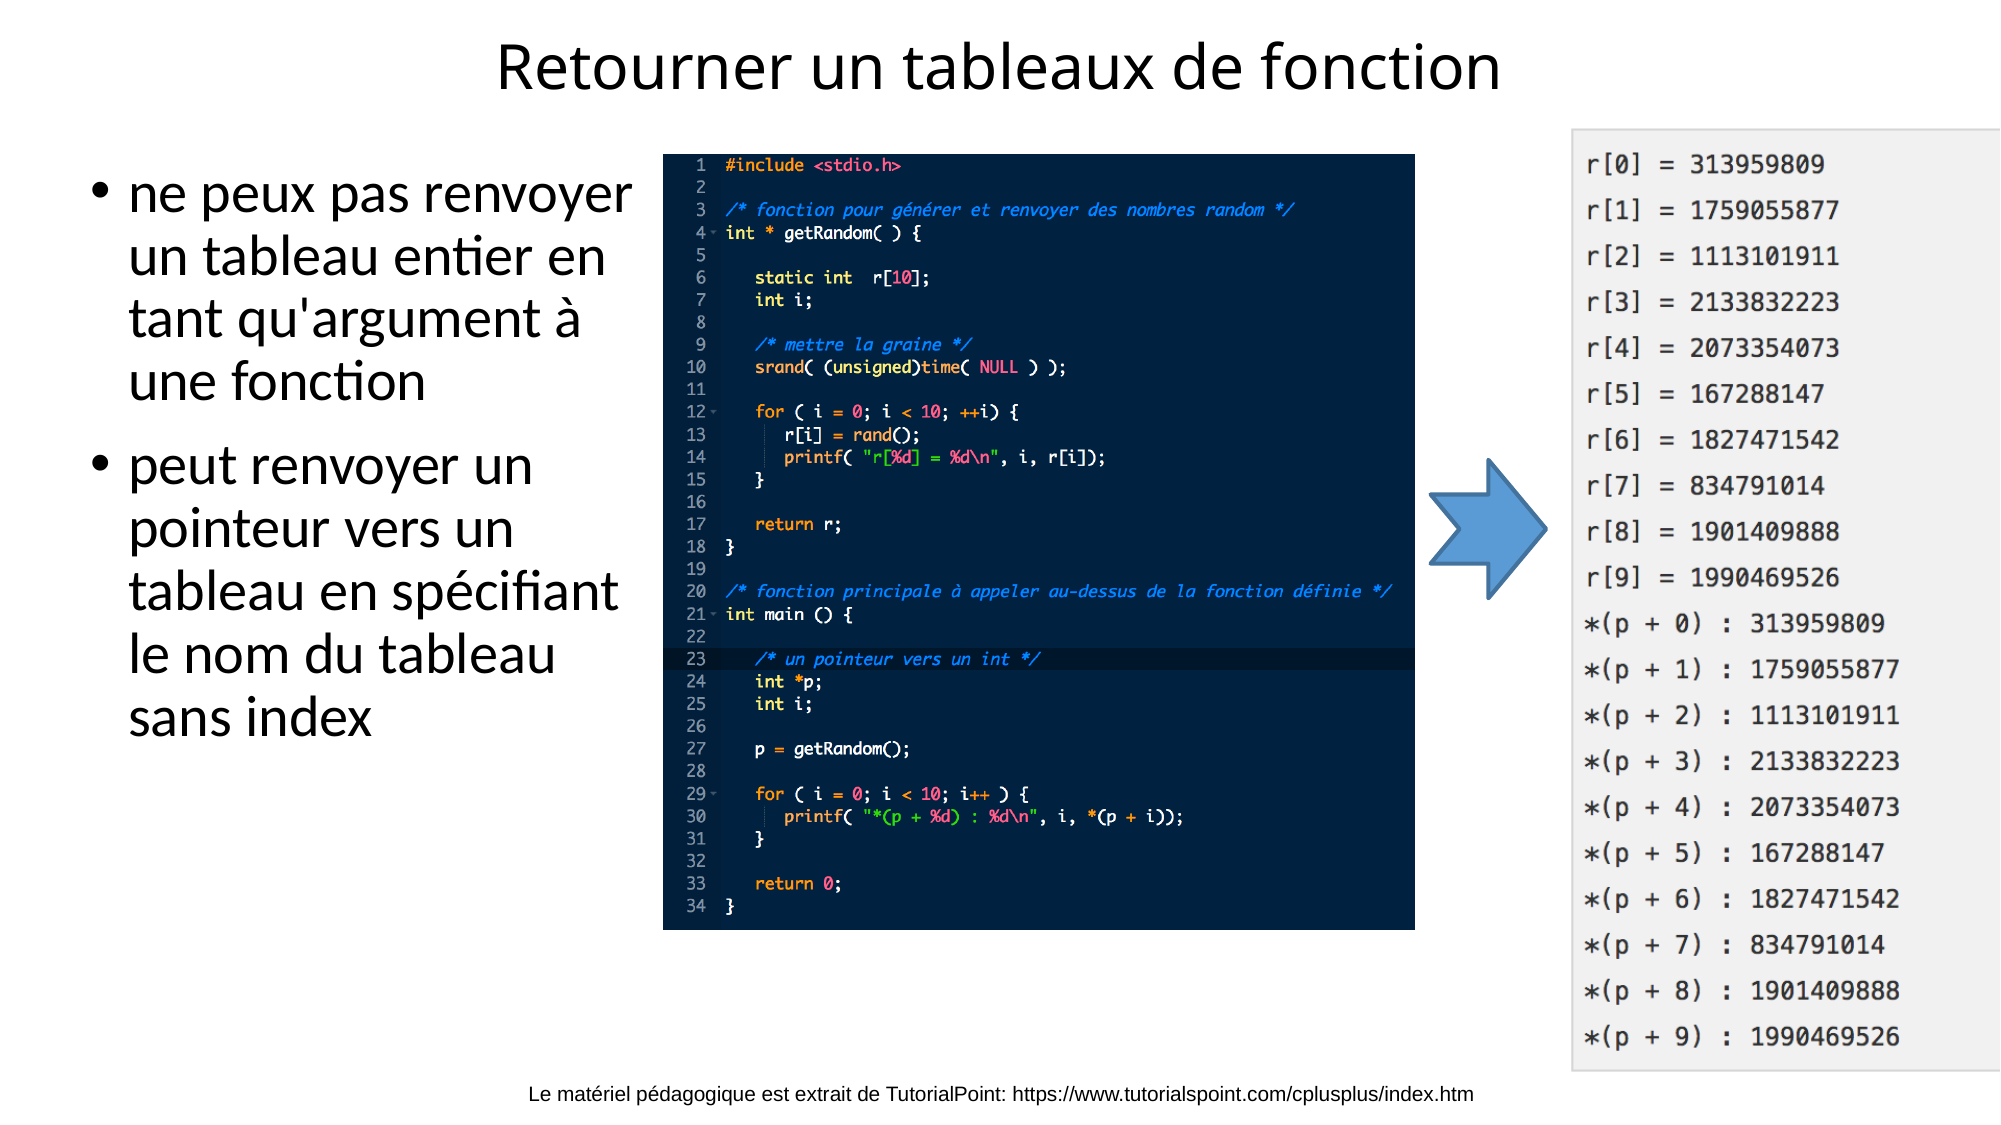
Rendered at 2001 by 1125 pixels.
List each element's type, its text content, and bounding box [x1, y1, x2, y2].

text_box [1428, 457, 1548, 601]
picture [663, 154, 1415, 930]
text_box Retourner un tableaux de fonction [137, 27, 1863, 111]
text_box ne peux pas renvoyer un tableau entier en tant qu'argument à une fonction peut renvoyer un pointeur vers un tableau en spécifiant le nom du tableau sans index [75, 154, 661, 868]
picture [1564, 116, 2000, 1080]
